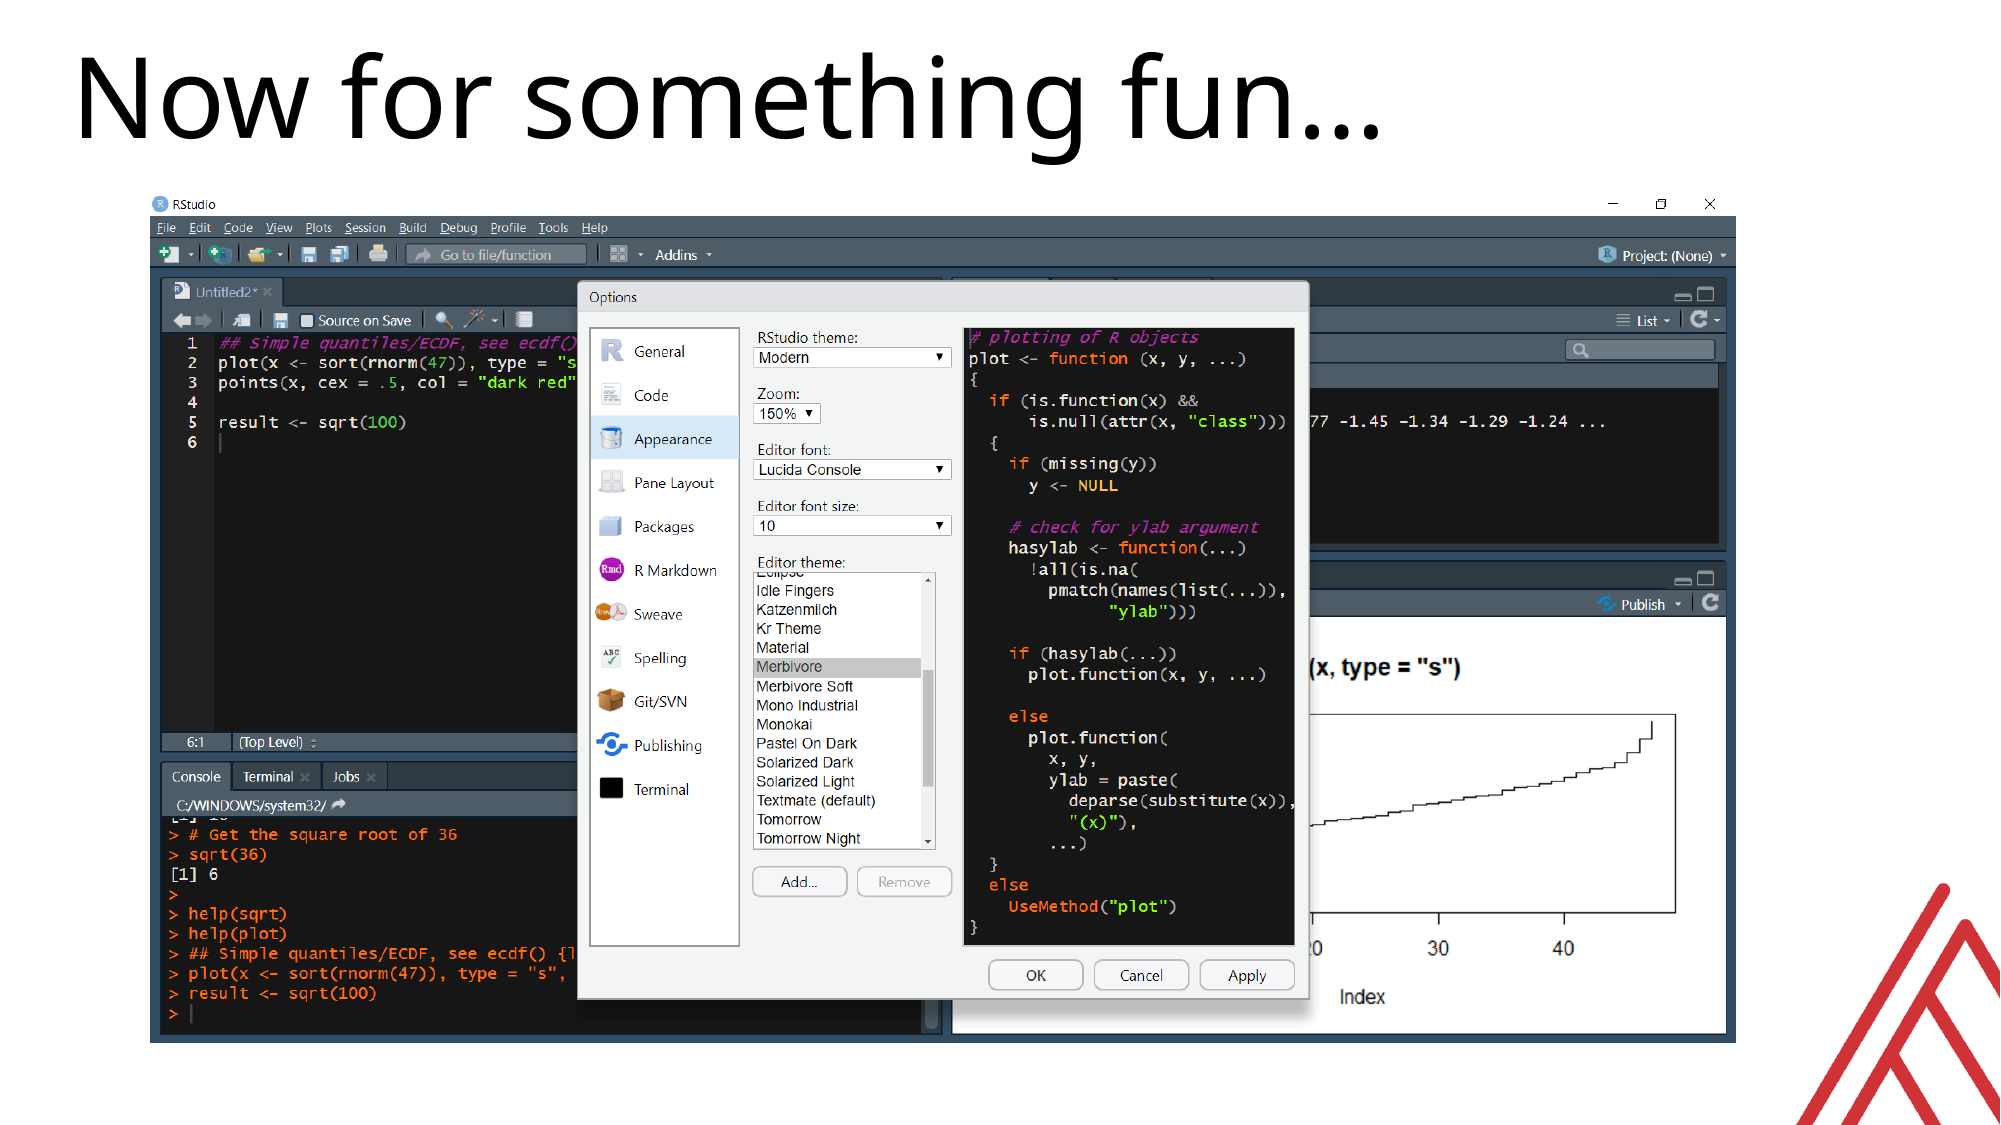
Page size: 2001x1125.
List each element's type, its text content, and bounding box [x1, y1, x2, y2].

picture [149, 192, 1736, 1043]
picture [1787, 880, 2000, 1125]
text_box Now for something fun… [56, 18, 1935, 169]
